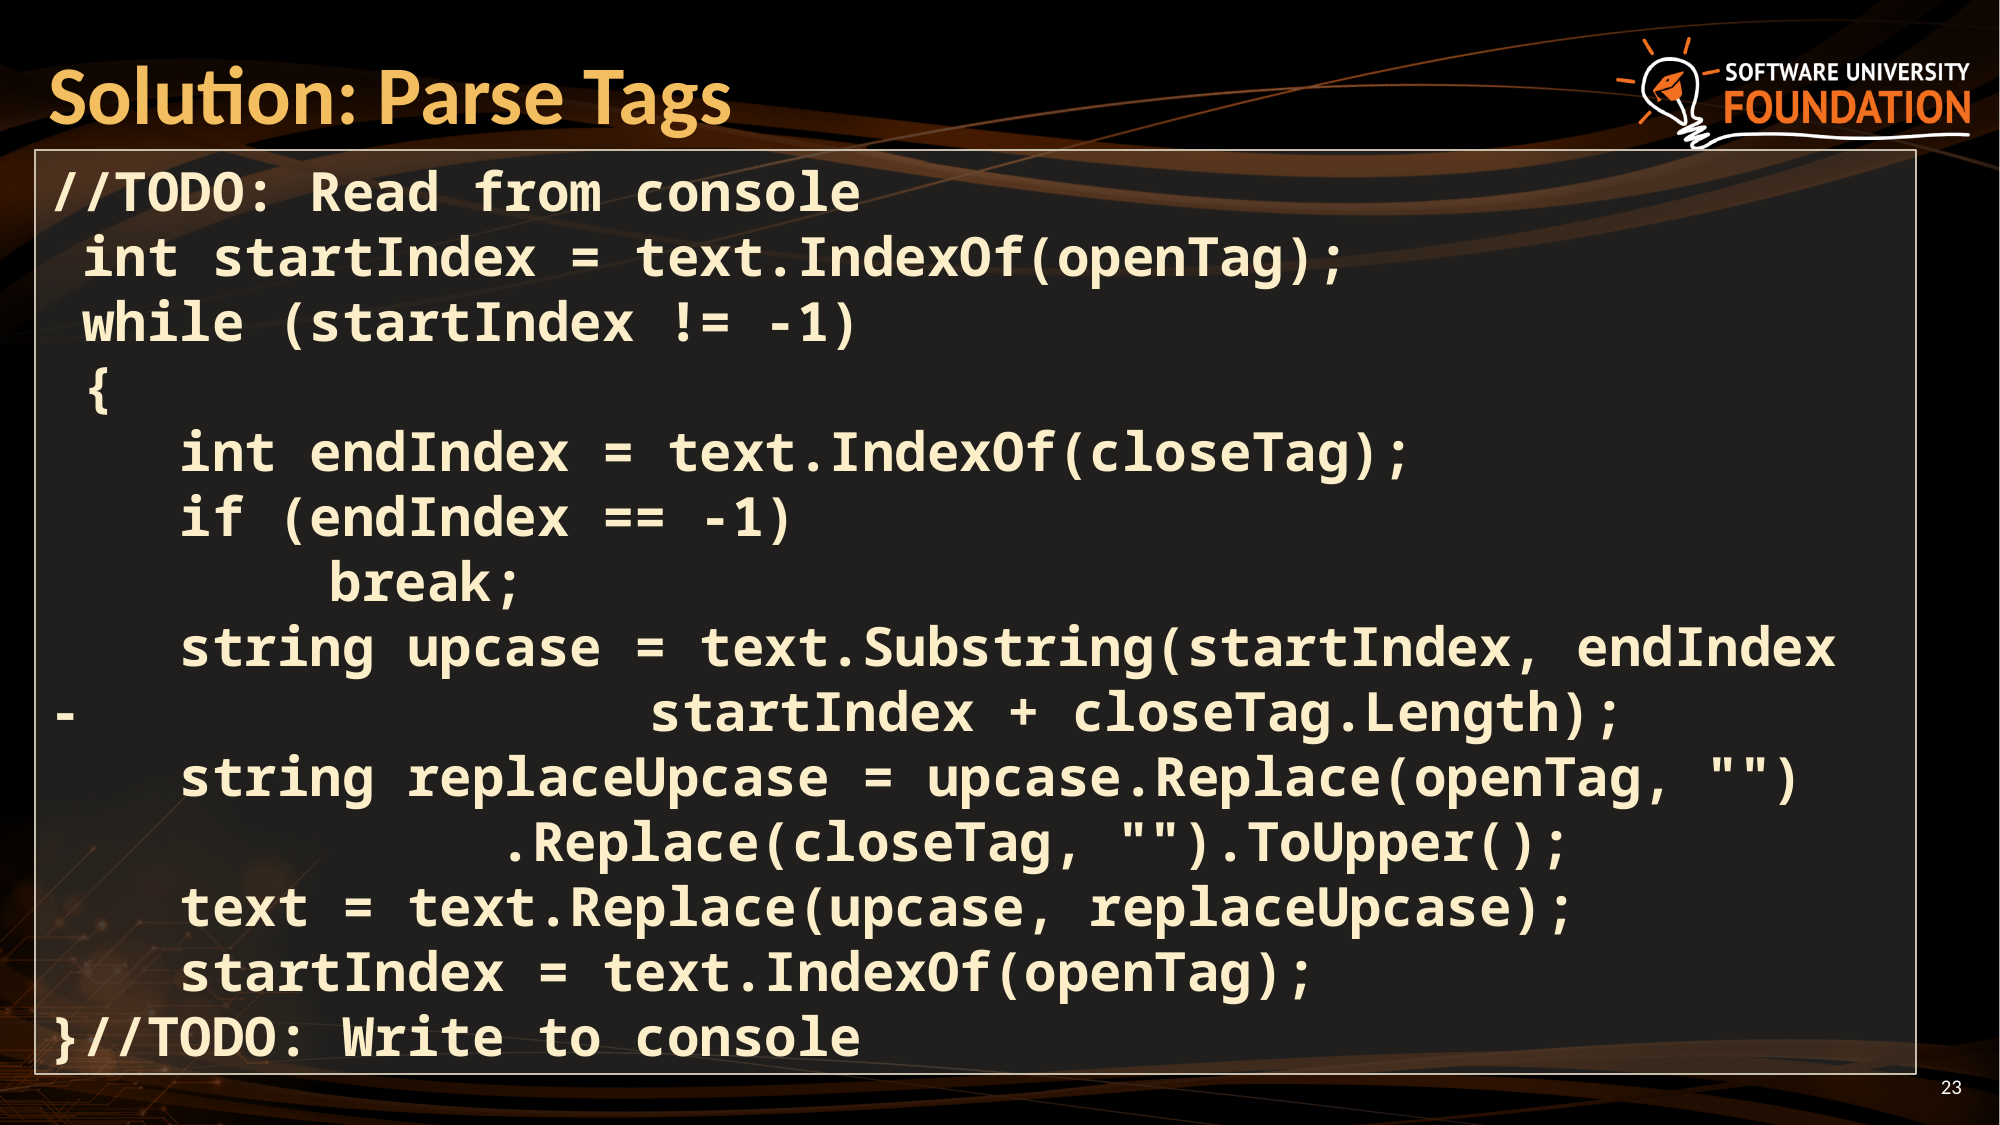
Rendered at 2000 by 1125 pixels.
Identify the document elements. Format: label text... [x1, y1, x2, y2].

picture [0, 0, 2000, 1125]
text_box //TODO: Read from console int startIndex = text.IndexOf(openTag); while (startIndex != -1) { int endIndex = text.IndexOf(closeTag); if (endIndex == -1) break; string upcase = text.Substring(startIndex, endIndex - startIndex + closeTag.Length); string replaceUpcase = upcase.Replace(openTag, "") .Replace(closeTag, "").ToUpper(); text = text.Replace(upcase, replaceUpcase); startIndex = text.IndexOf(openTag); }//TODO: Write to console [34, 149, 1917, 1075]
slide_number 23 [1897, 1070, 1968, 1103]
title Solution: Parse Tags [30, 6, 1602, 189]
